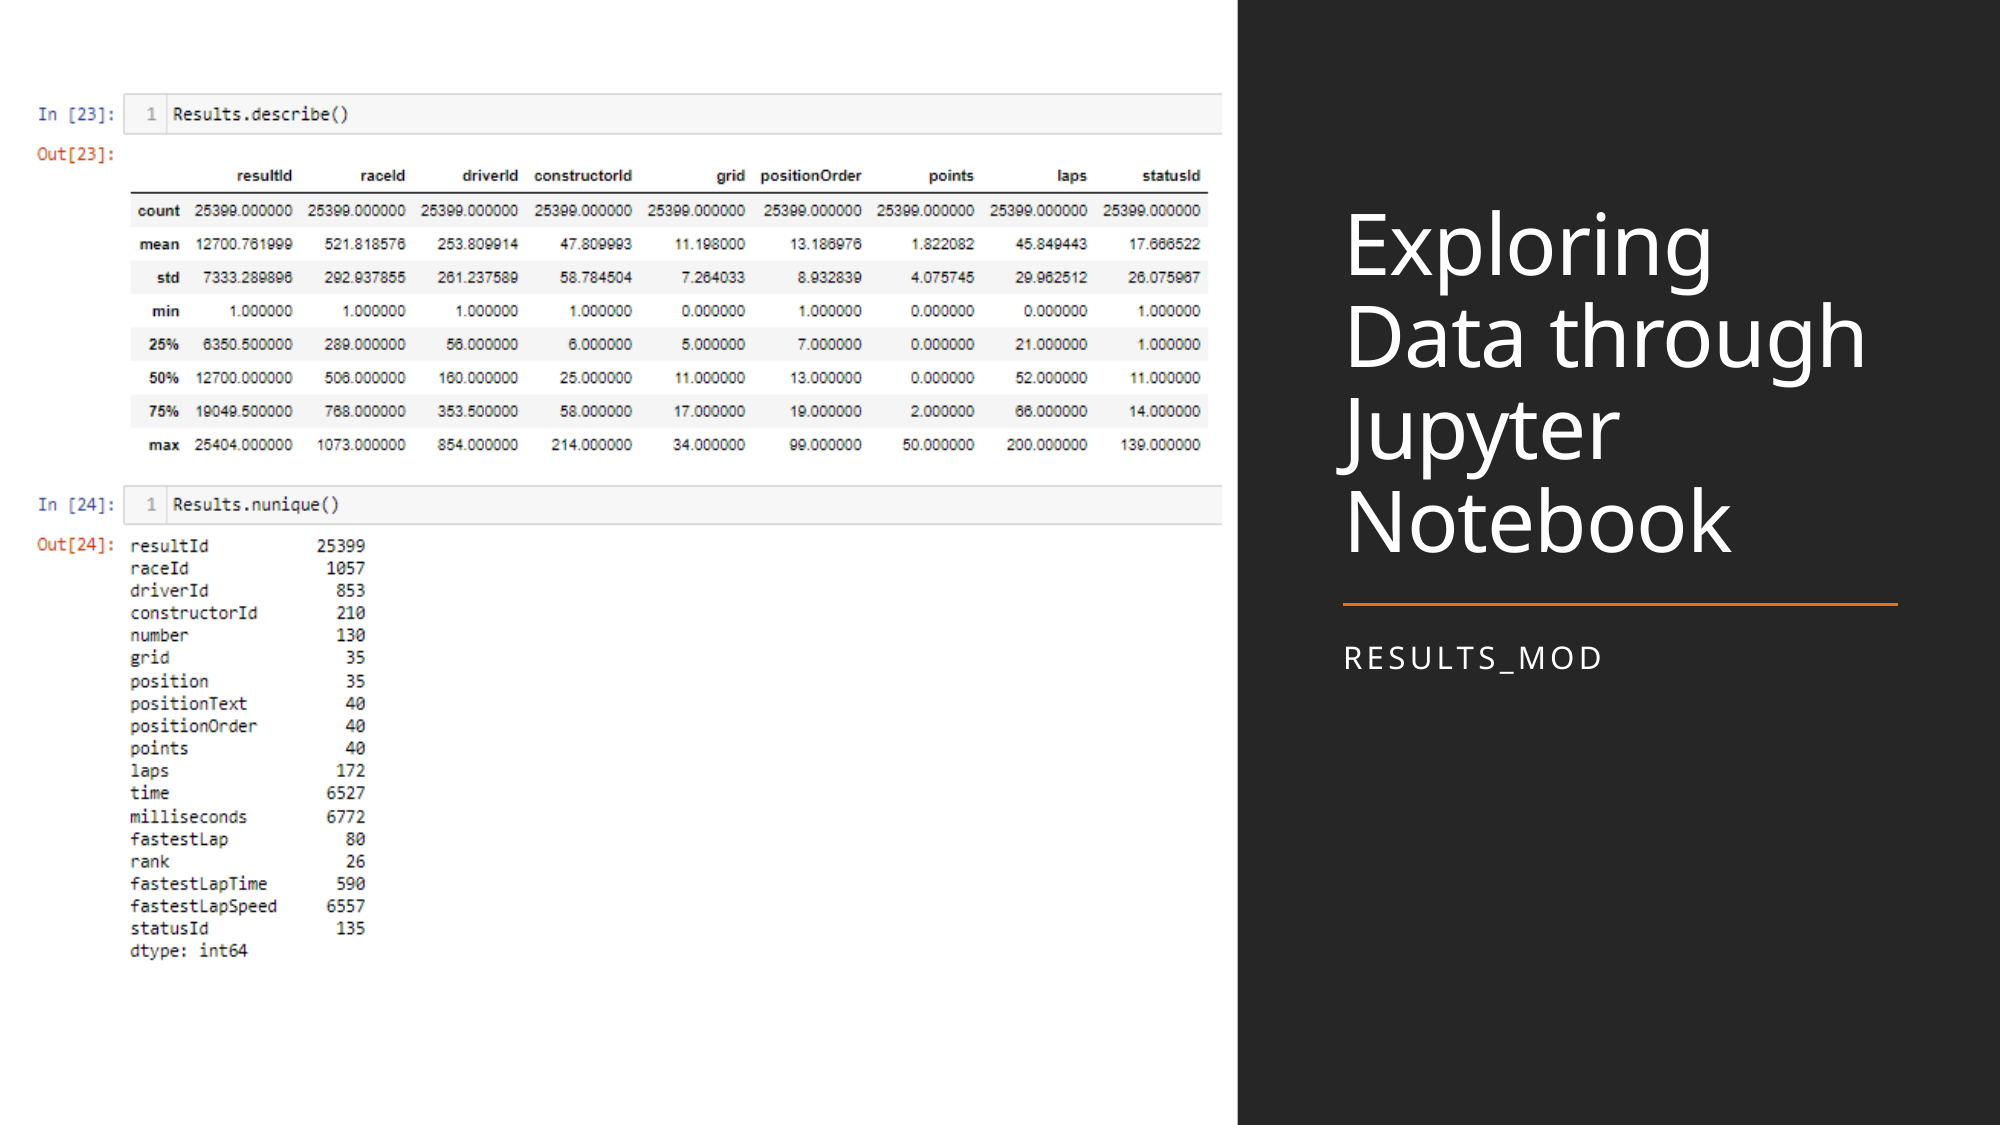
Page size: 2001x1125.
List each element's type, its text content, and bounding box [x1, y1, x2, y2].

text_box [1236, 0, 2000, 1125]
text_box [0, 0, 1236, 1125]
text_box results_mod [1328, 631, 1929, 1020]
title Exploring Data through Jupyter Notebook [1328, 104, 1929, 579]
picture [15, 76, 1223, 974]
